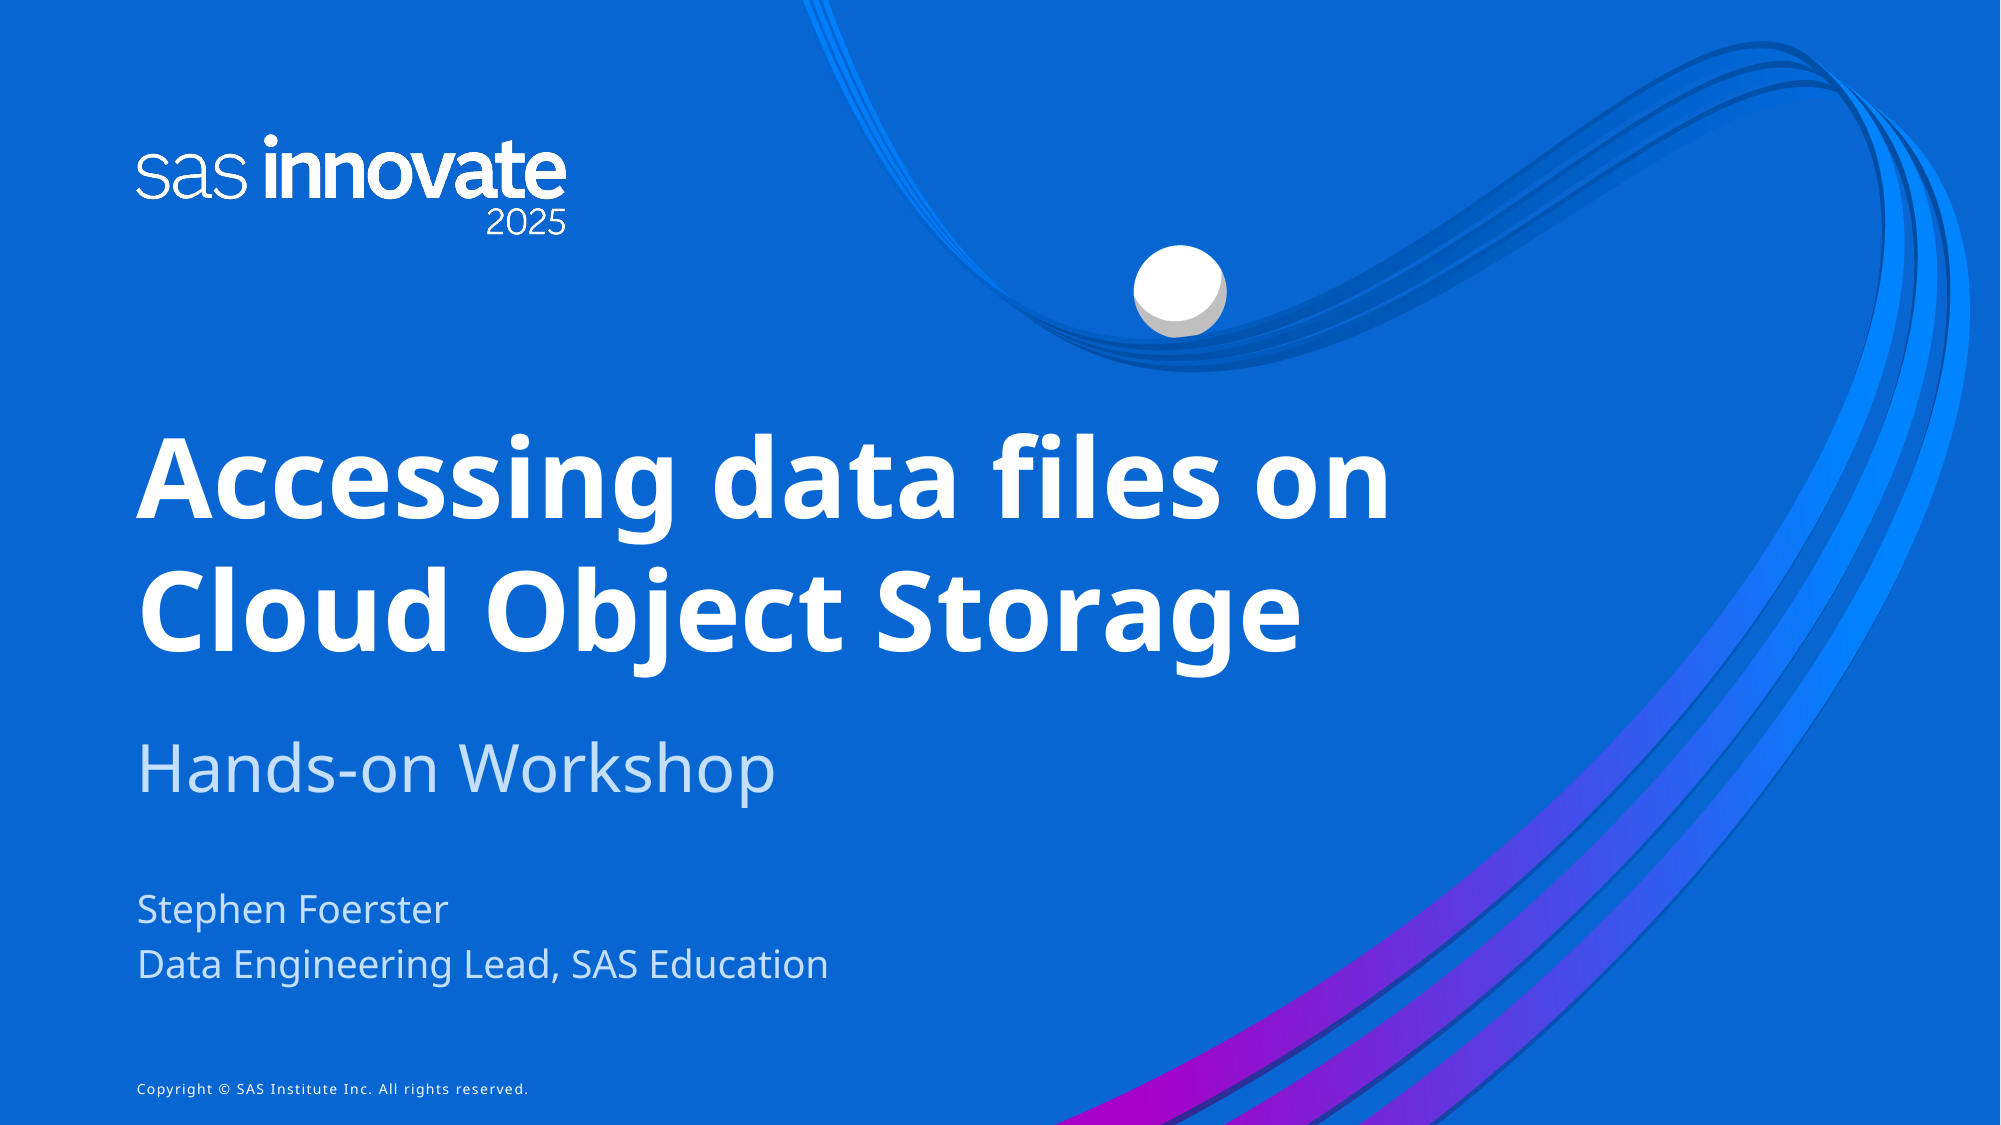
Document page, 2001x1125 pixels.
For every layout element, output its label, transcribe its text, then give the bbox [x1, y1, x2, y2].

picture [0, 0, 2001, 1125]
list Stephen Foerster Data Engineering Lead, SAS Education [136, 905, 973, 1021]
title Accessing data files on Cloud Object Storage [136, 404, 1612, 704]
list Hands-on Workshop [136, 725, 1463, 827]
